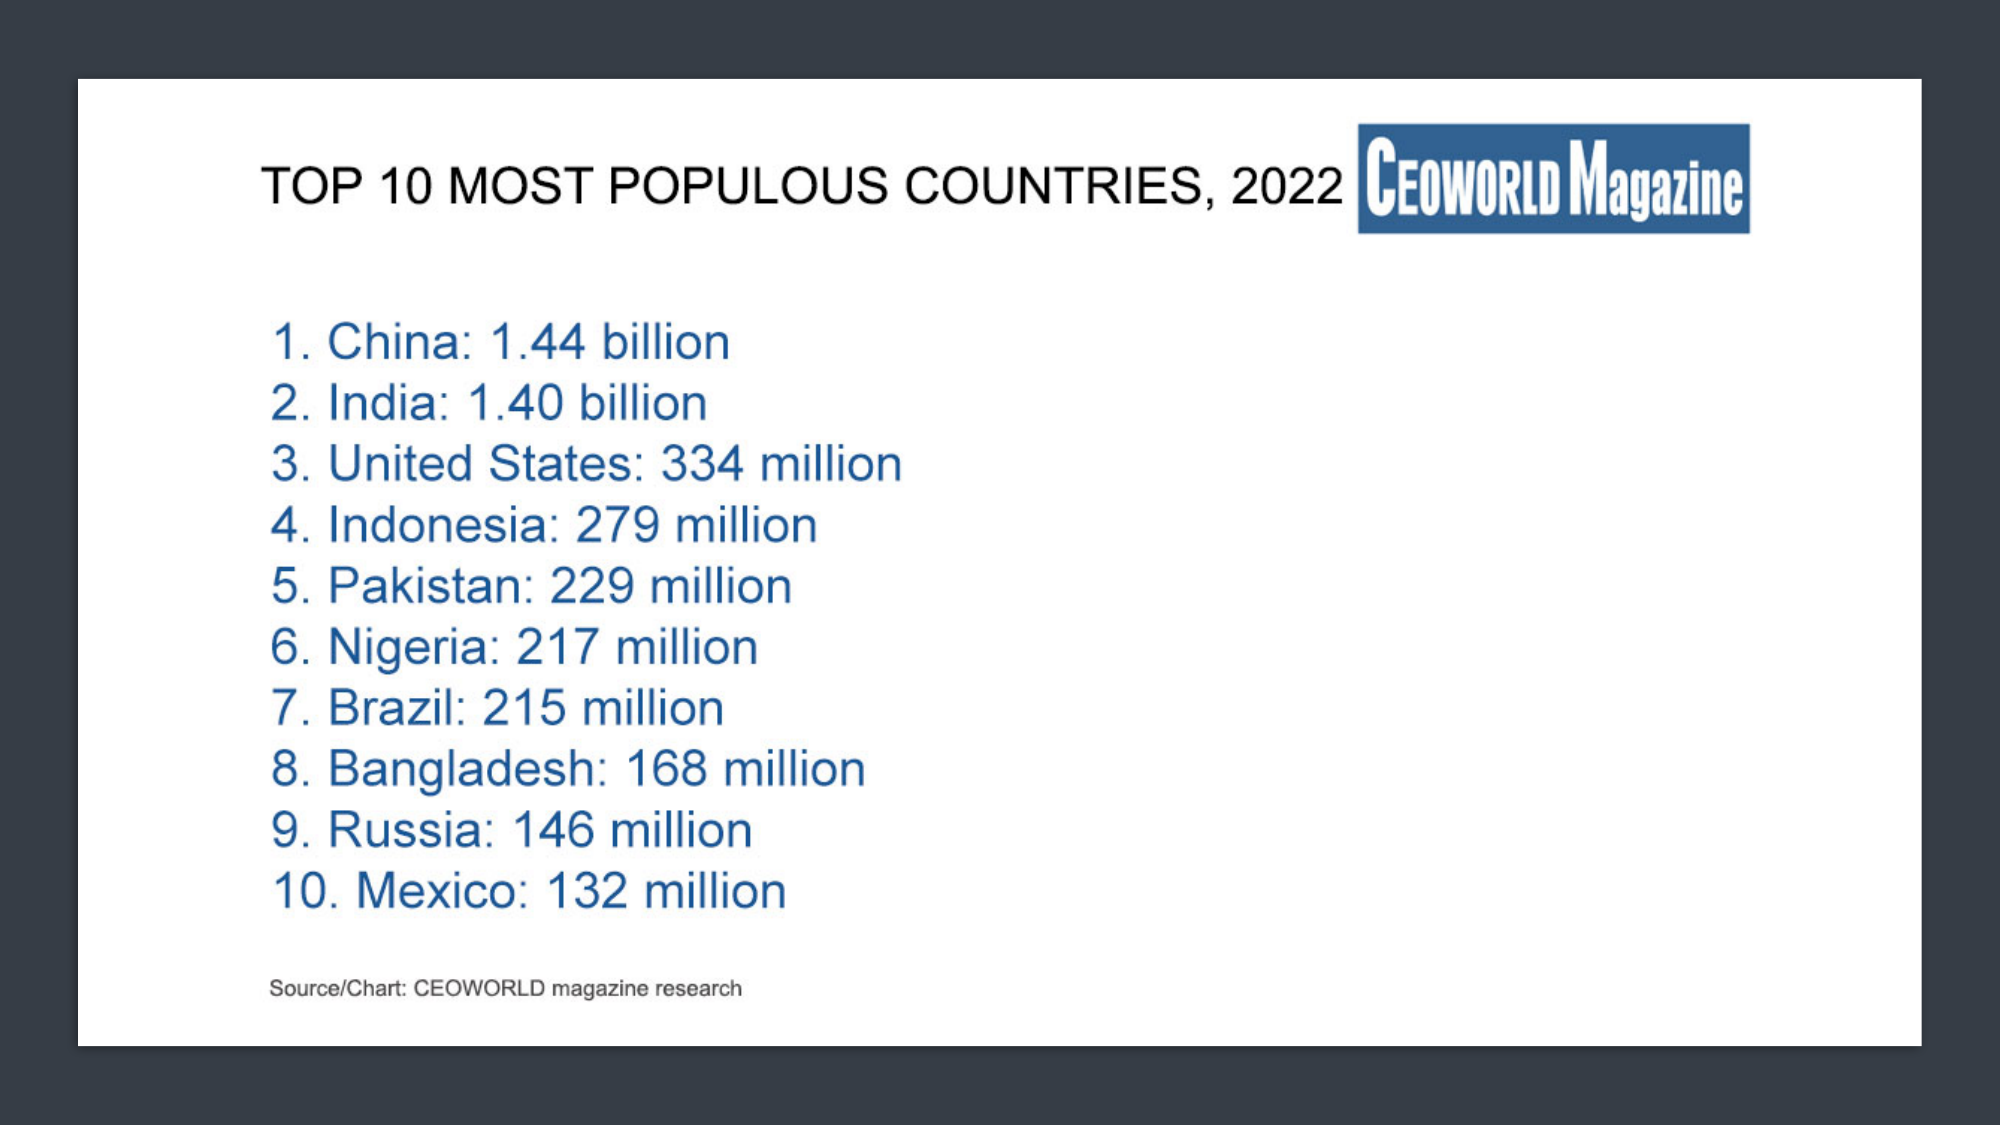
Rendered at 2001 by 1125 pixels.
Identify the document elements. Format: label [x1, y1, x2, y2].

text_box [77, 77, 1923, 1048]
text_box [0, 0, 2000, 1125]
list [234, 105, 1765, 1020]
